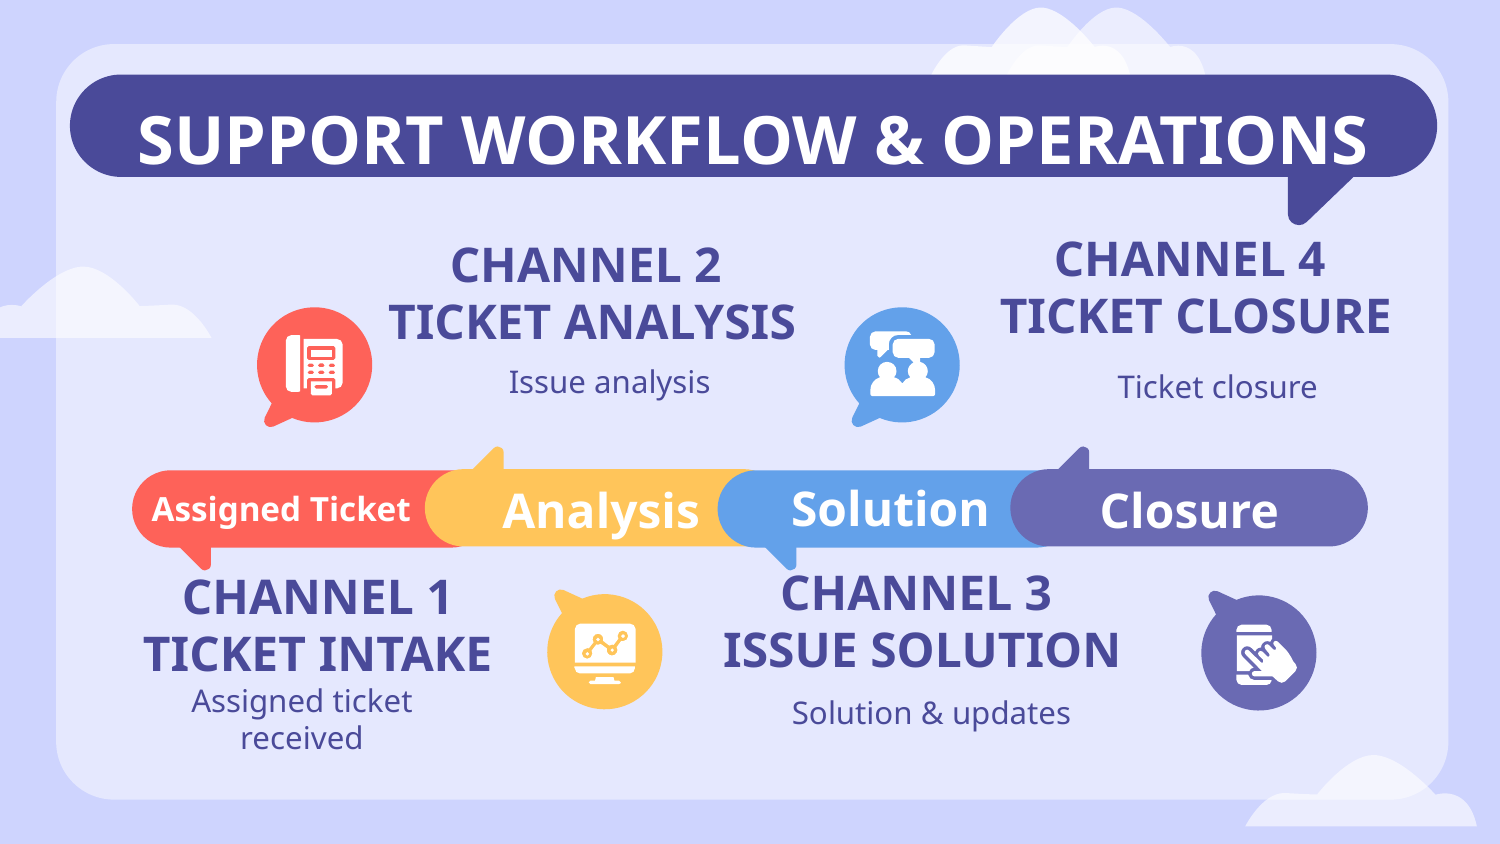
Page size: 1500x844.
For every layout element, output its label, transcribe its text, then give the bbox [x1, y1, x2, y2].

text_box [285, 334, 343, 396]
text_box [424, 446, 783, 547]
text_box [69, 74, 1438, 226]
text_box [717, 469, 1076, 571]
text_box [1201, 590, 1317, 711]
text_box CHANNEL 4 TICKET CLOSURE [914, 239, 1478, 333]
text_box Assigned ticket received [145, 679, 459, 757]
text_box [131, 469, 490, 571]
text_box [869, 330, 936, 397]
text_box [844, 307, 960, 427]
text_box CHANNEL 2 TICKET ANALYSIS [249, 247, 936, 337]
text_box Solution & updates [739, 678, 1124, 762]
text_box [574, 623, 636, 685]
text_box Ticket closure [1032, 336, 1404, 436]
text_box [547, 589, 663, 710]
text_box CHANNEL 1 TICKET INTAKE [91, 583, 545, 665]
text_box Issue analysis [446, 337, 773, 427]
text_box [1236, 624, 1298, 686]
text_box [1010, 446, 1369, 547]
text_box CHANNEL 3 ISSUE SOLUTION [589, 561, 1257, 678]
text_box [257, 307, 373, 427]
